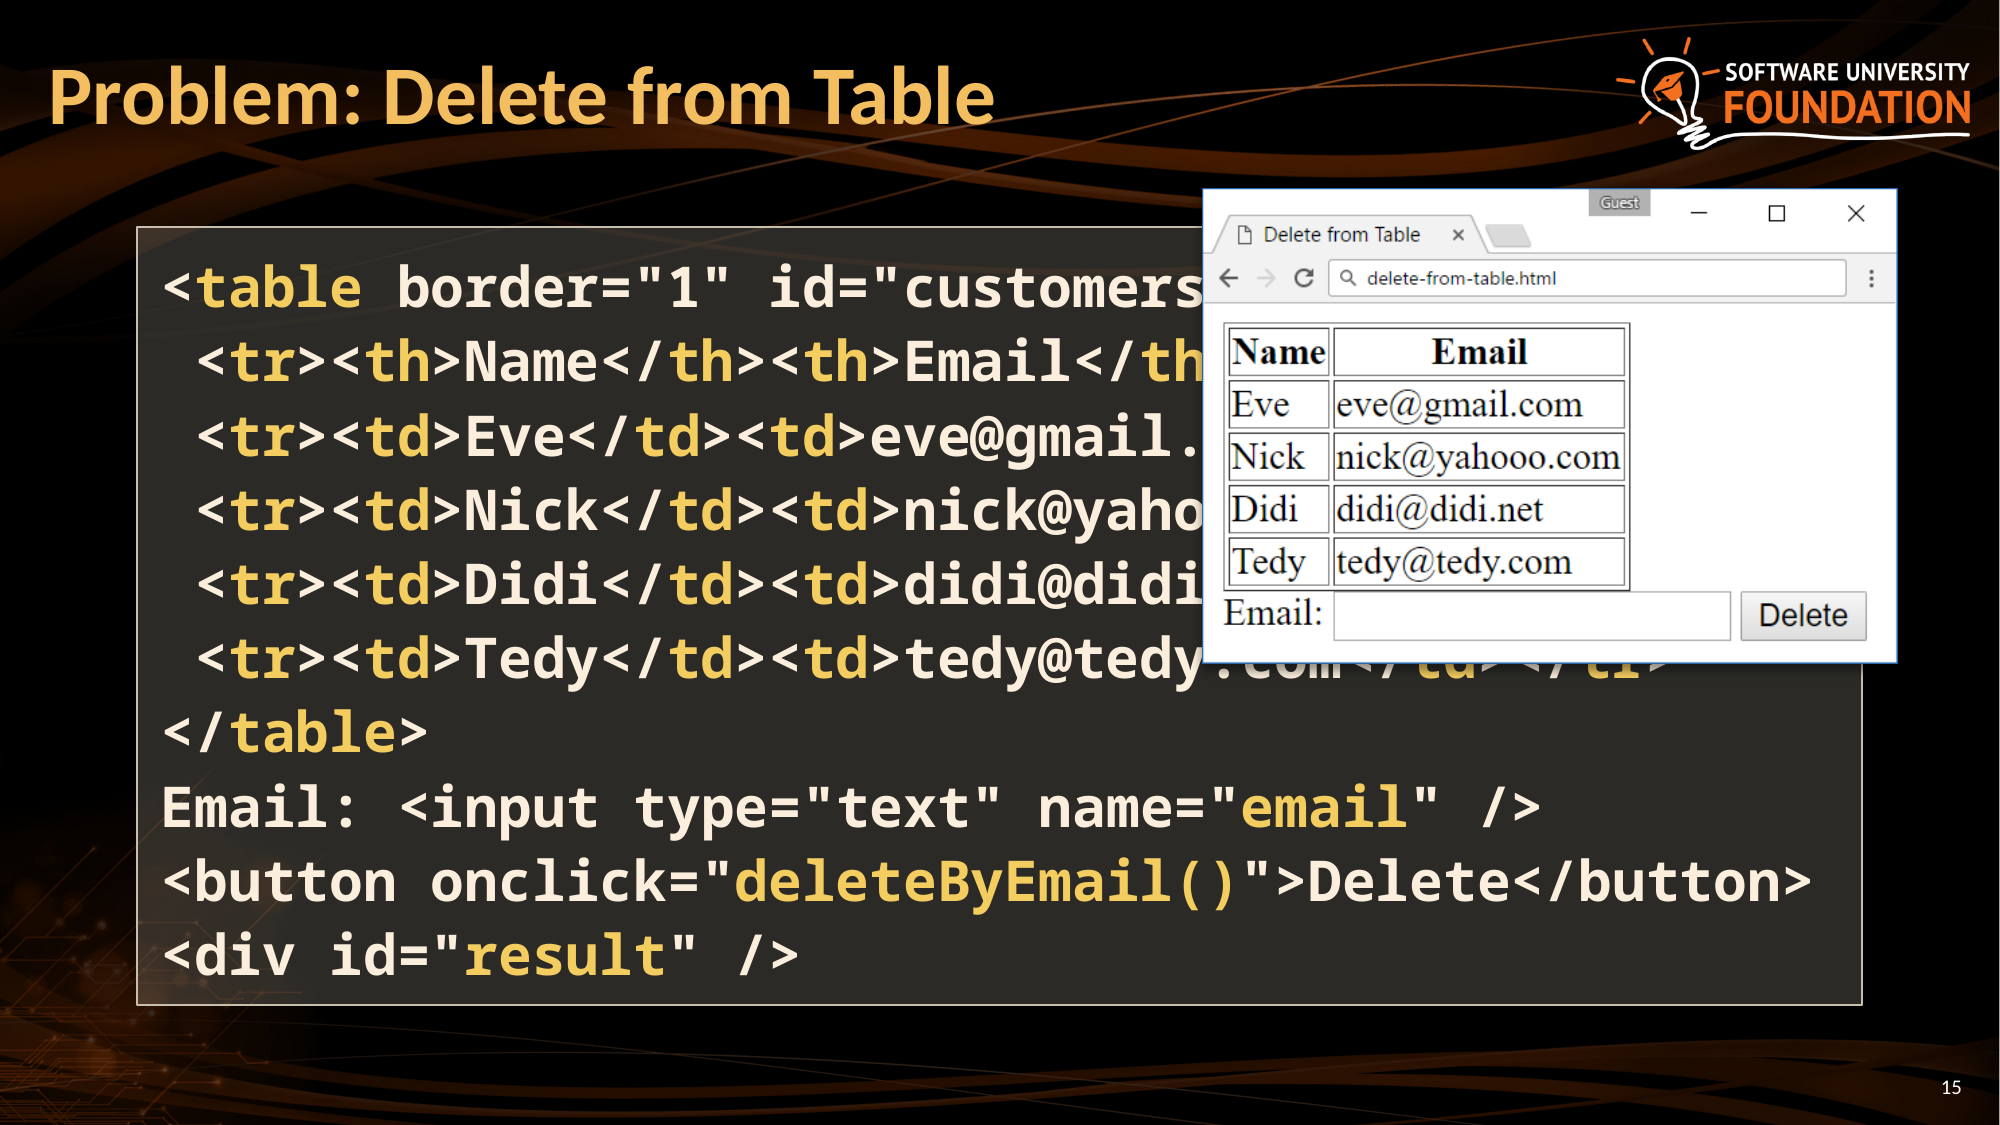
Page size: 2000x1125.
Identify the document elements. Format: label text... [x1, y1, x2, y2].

text_box <table border="1" id="customers"> <tr><th>Name</th><th>Email</th></tr> <tr><td>Eve</td><td>eve@gmail.com</td></tr> <tr><td>Nick</td><td>nick@yahooo.com</td></tr> <tr><td>Didi</td><td>didi@didi.net</td></tr> <tr><td>Tedy</td><td>tedy@tedy.com</td></tr> </table> Email: <input type="text" name="email" /> <button onclick="deleteByEmail()">Delete</button> <div id="result" /> [137, 226, 1863, 1005]
slide_number 15 [1897, 1070, 1968, 1103]
picture [0, 0, 2000, 1125]
title Problem: Delete from Table [30, 6, 1602, 189]
